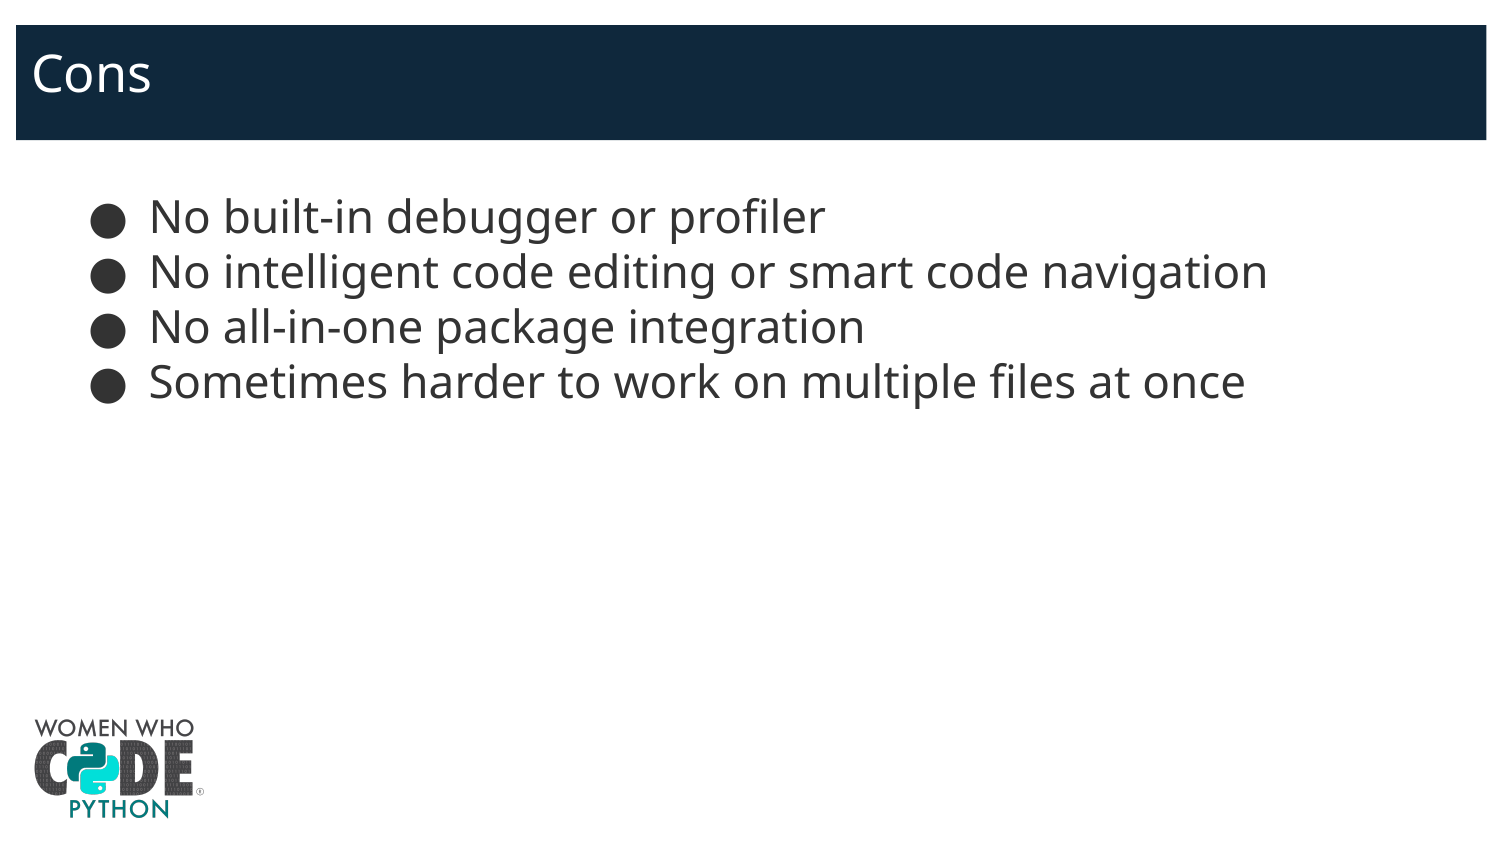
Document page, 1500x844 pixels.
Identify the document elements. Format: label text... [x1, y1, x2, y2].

text_box Cons [16, 25, 1487, 141]
picture [19, 703, 213, 833]
title No built-in debugger or profiler No intelligent code editing or smart code navigation No all-in-one package integration Sometimes harder to work on multiple files at once [58, 172, 1442, 775]
